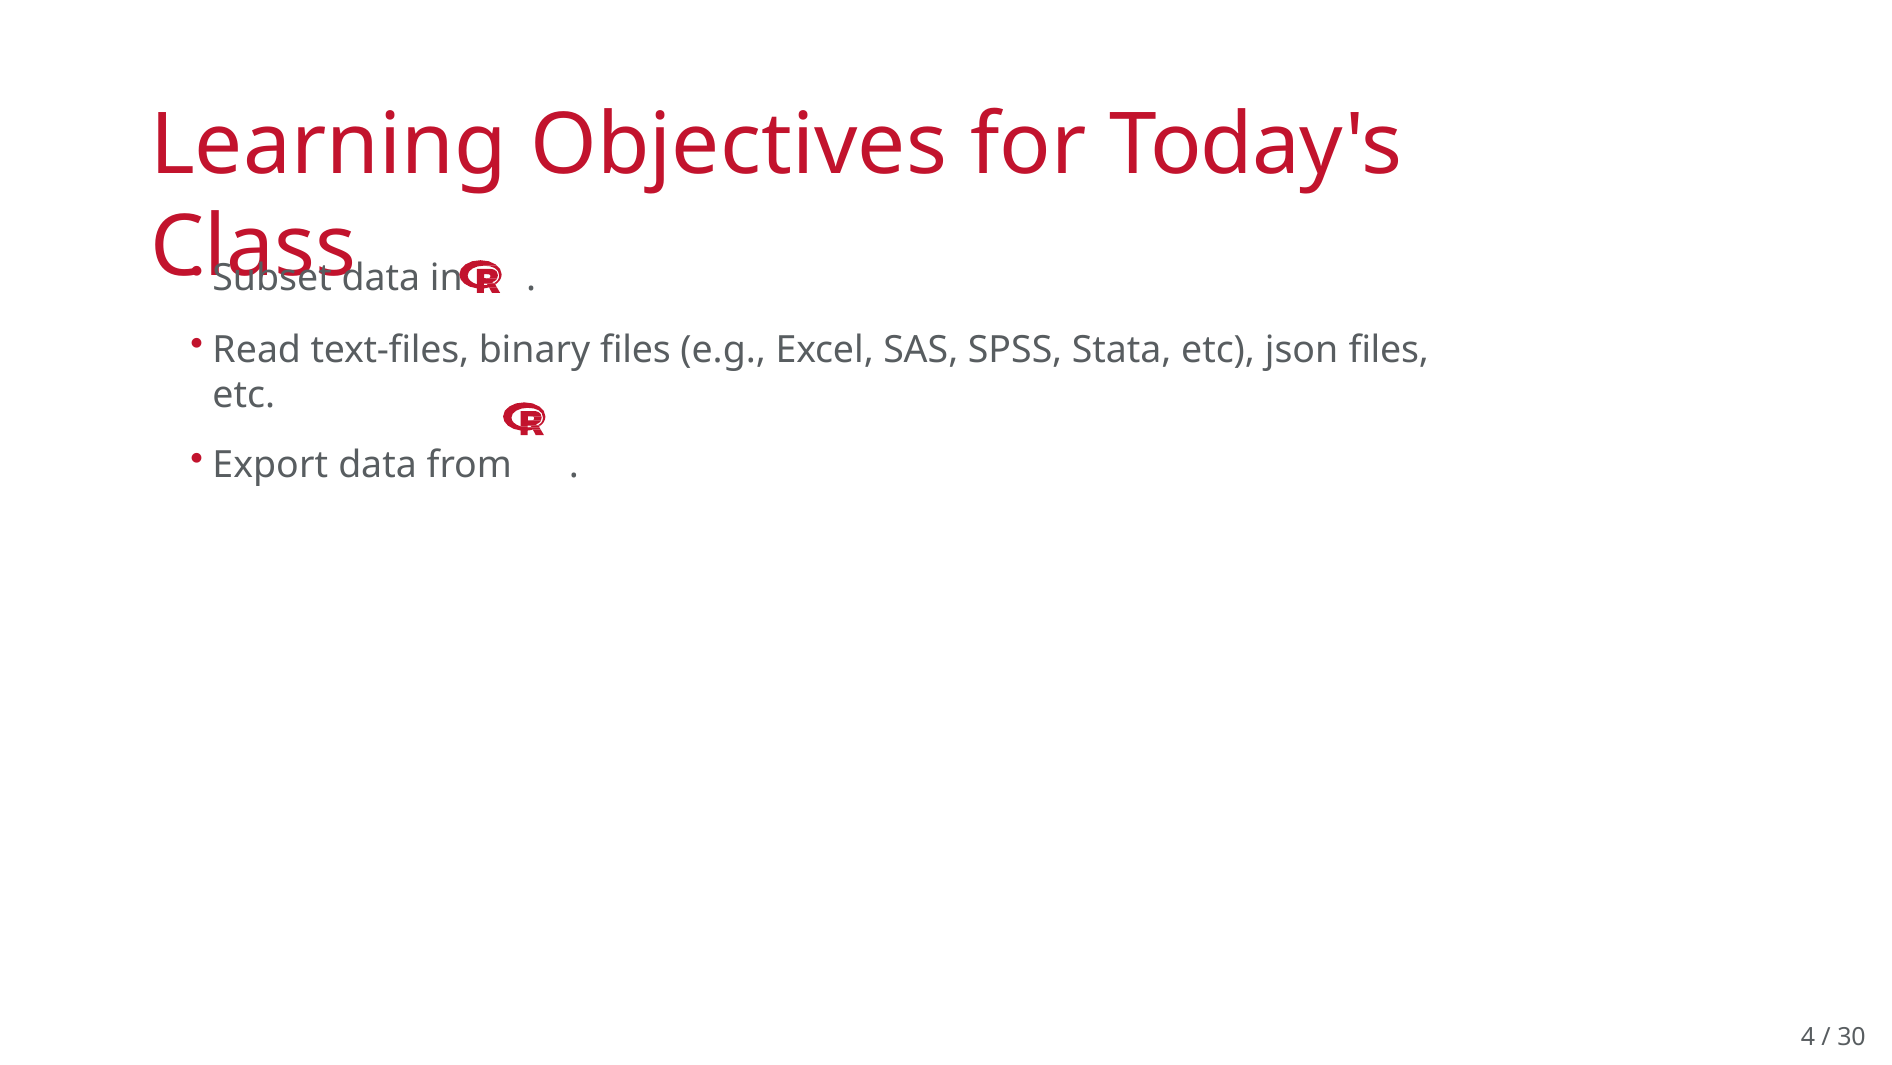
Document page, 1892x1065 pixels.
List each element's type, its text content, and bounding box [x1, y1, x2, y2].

title Learning Objectives for Today's Class [147, 85, 1416, 293]
text_box [503, 402, 546, 436]
text_box [459, 260, 502, 293]
text_box Subset data in . Read text-files, binary files (e.g., Excel, SAS, SPSS, Stata, etc), json files, etc. Export data from . [188, 251, 1459, 486]
slide_number 2 / 30 [1780, 1020, 1868, 1065]
